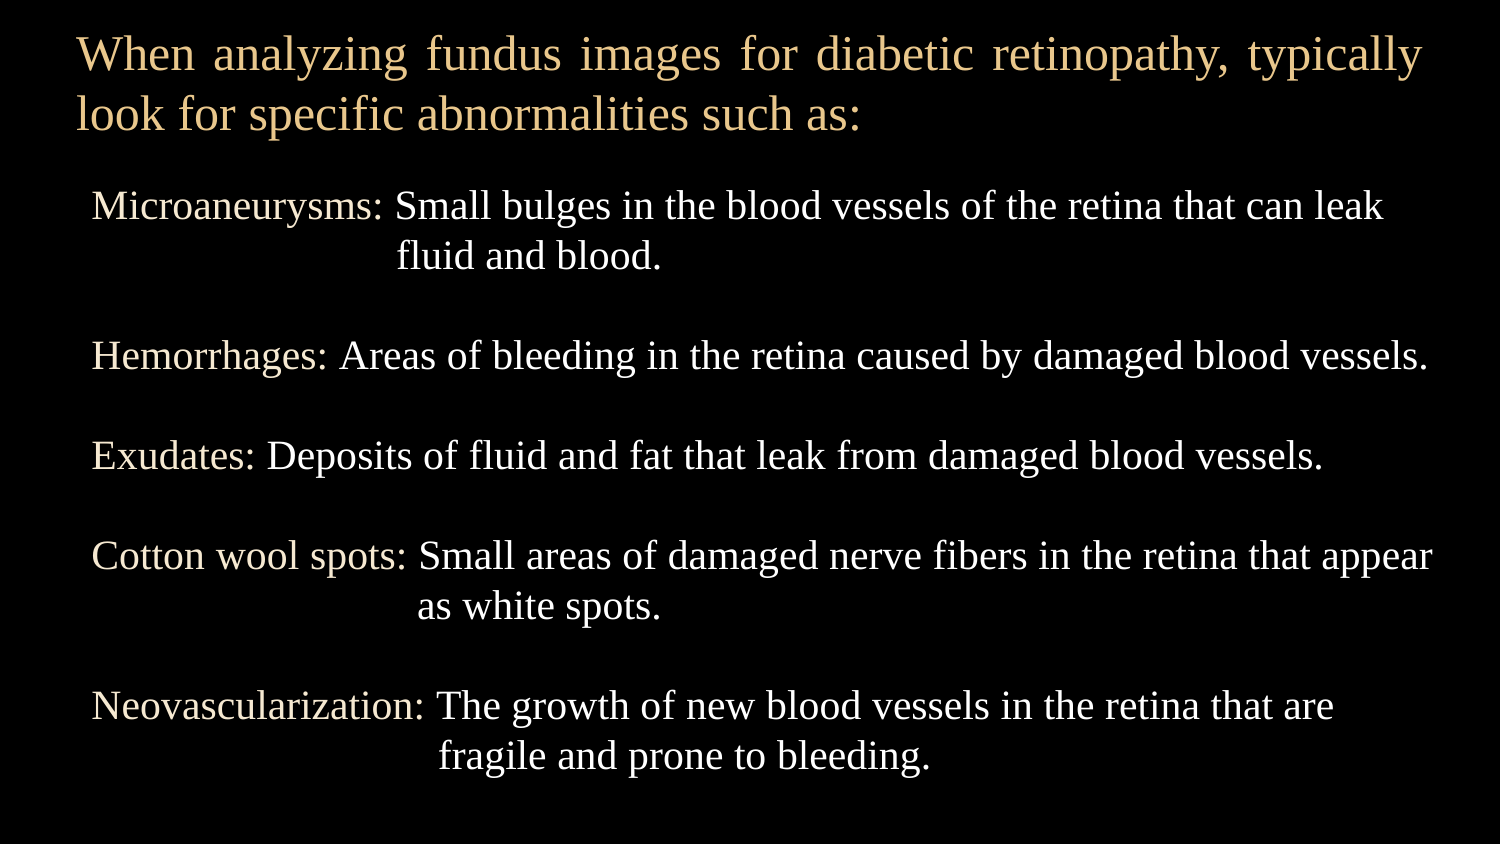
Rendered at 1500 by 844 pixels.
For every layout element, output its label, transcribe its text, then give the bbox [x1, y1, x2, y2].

subtitle Microaneurysms: Small bulges in the blood vessels of the retina that can leak fluid and blood. Hemorrhages: Areas of bleeding in the retina caused by damaged blood vessels. Exudates: Deposits of fluid and fat that leak from damaged blood vessels. Cotton wool spots: Small areas of damaged nerve fibers in the retina that appear as white spots. Neovascularization: The growth of new blood vessels in the retina that are fragile and prone to bleeding. [55, 162, 1449, 805]
title When analyzing fundus images for diabetic retinopathy, typically look for specific abnormalities such as: [60, 32, 1440, 156]
